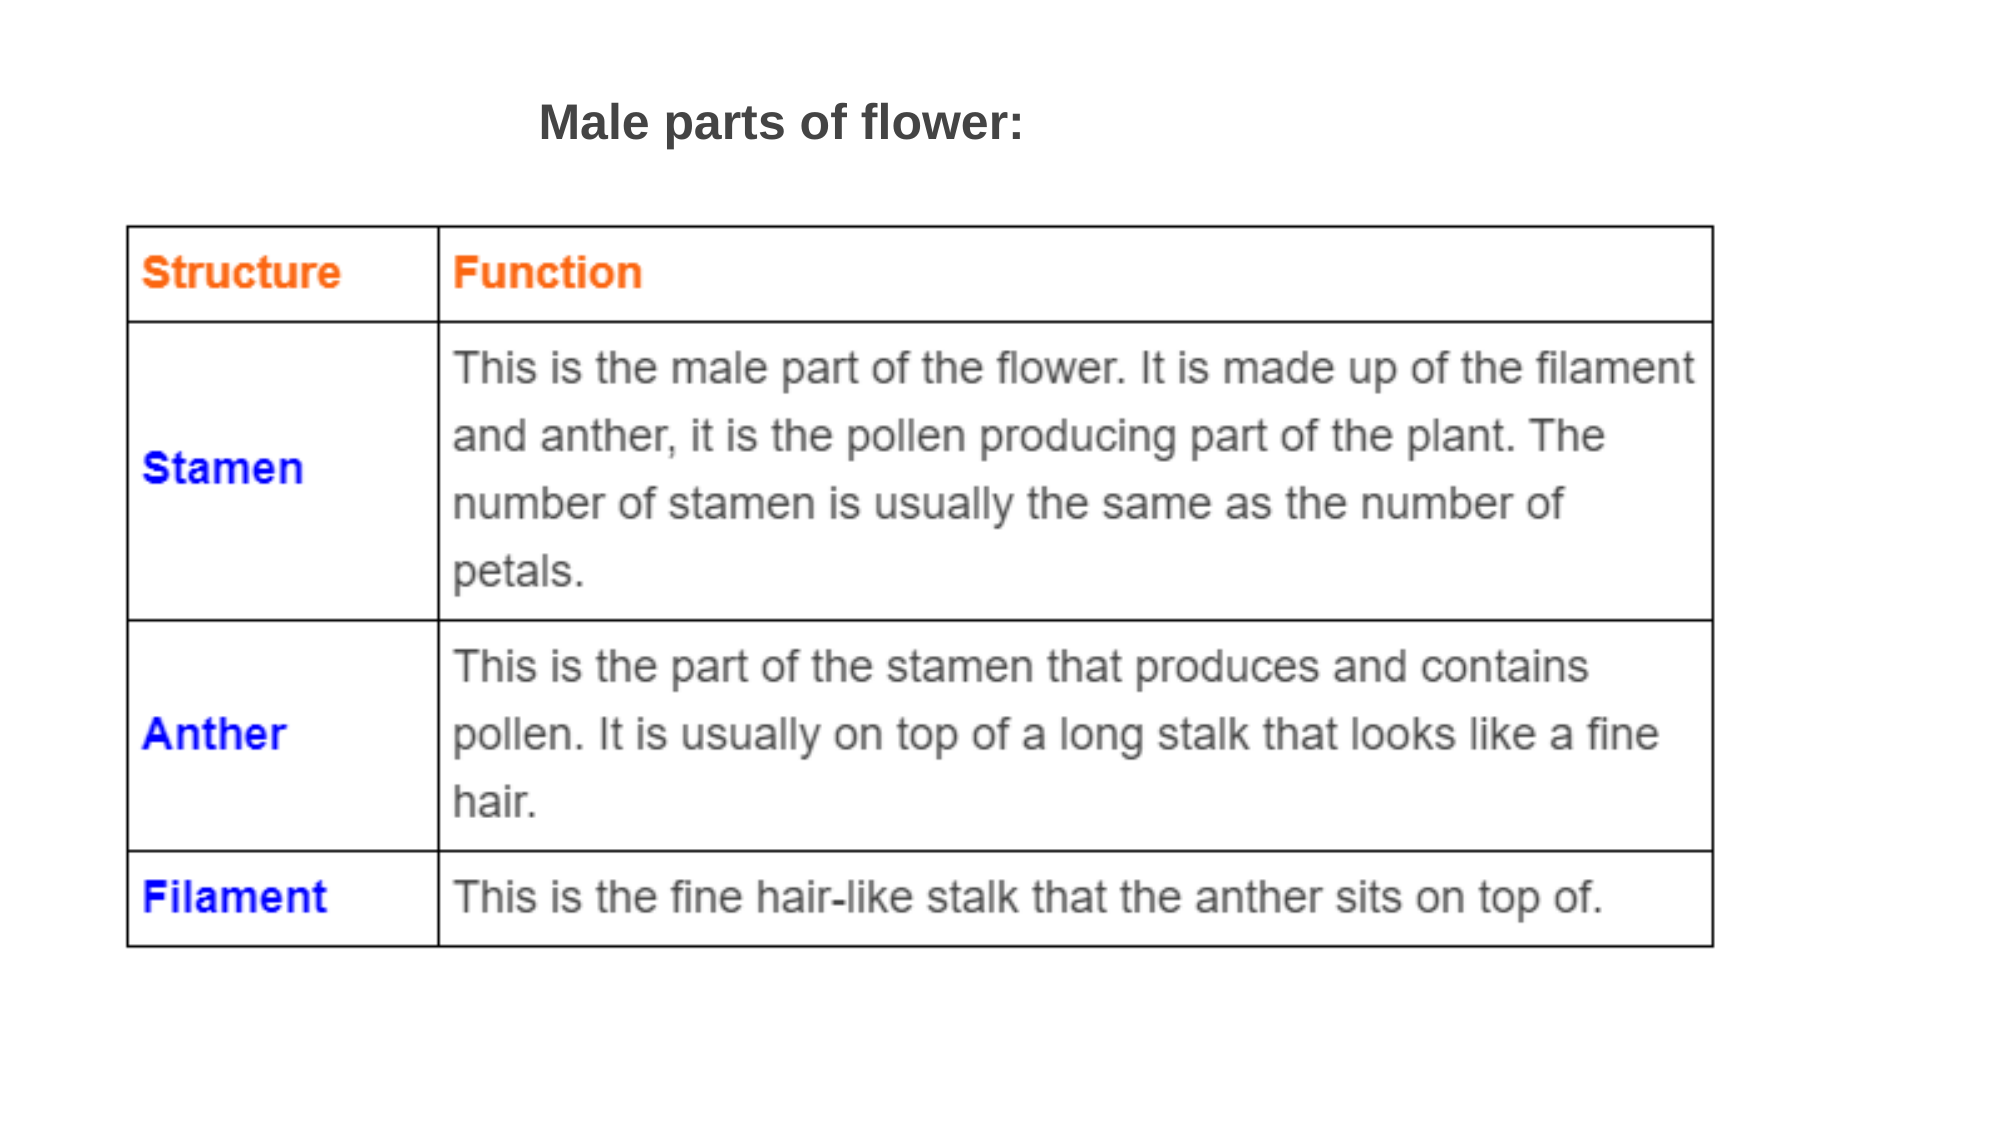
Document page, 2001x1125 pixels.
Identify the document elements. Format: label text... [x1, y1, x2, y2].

picture [107, 201, 1755, 986]
text_box Male parts of flower: [523, 82, 1041, 157]
